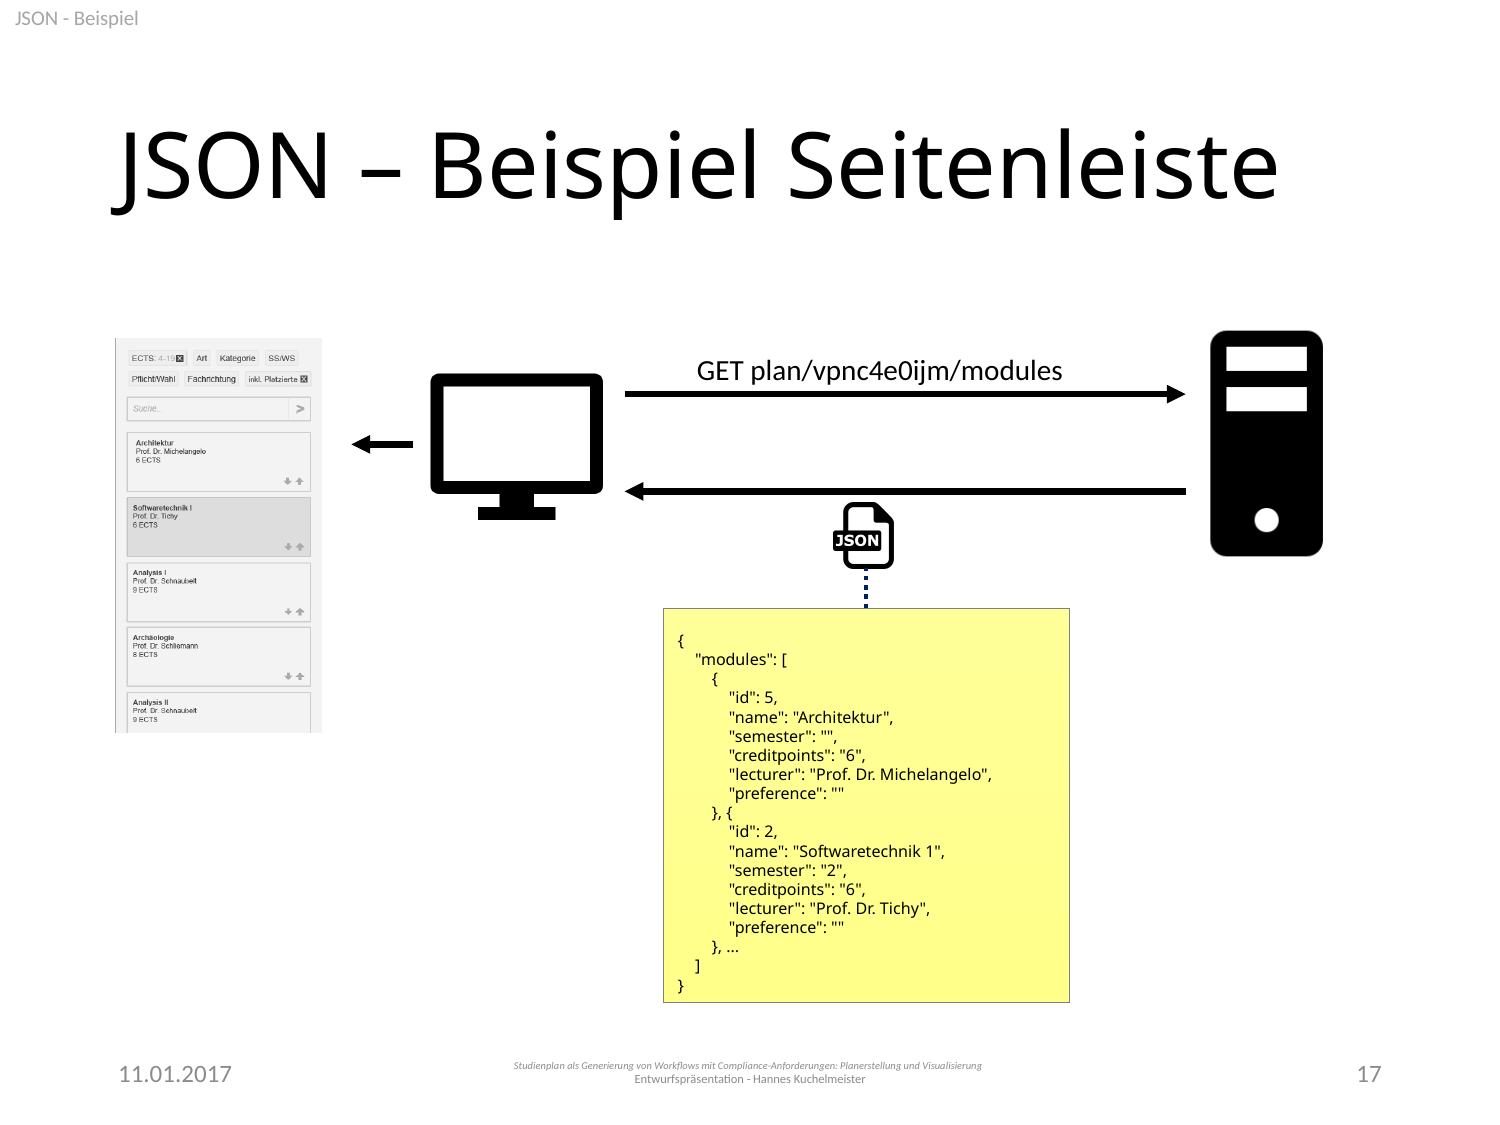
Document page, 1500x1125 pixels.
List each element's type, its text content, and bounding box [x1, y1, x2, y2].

picture [833, 502, 899, 569]
text_box { "modules": [ { "id": 5, "name": "Architektur", "semester": "", "creditpoints": "6", "lecturer": "Prof. Dr. Michelangelo", "preference": "" }, { "id": 2, "name": "Softwaretechnik 1", "semester": "2", "creditpoints": "6", "lecturer": "Prof. Dr. Tichy", "preference": "" }, ... ] } [662, 607, 1070, 1004]
list JSON - Beispiel [0, 0, 1500, 31]
title JSON – Beispiel Seitenleiste [103, 59, 1397, 278]
picture [1198, 326, 1331, 563]
picture [115, 338, 322, 733]
footer Studienplan als Generierung von Workflows mit Compliance-Anforderungen: Planerstellung und Visualisierung Entwurfspräsentation - Hannes Kuchelmeister [496, 1042, 1004, 1103]
picture [413, 343, 620, 550]
text_box GET plan/vpnc4e0ijm/modules [682, 343, 1078, 391]
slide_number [103, 1042, 441, 1103]
slide_number 17 [1059, 1042, 1397, 1103]
